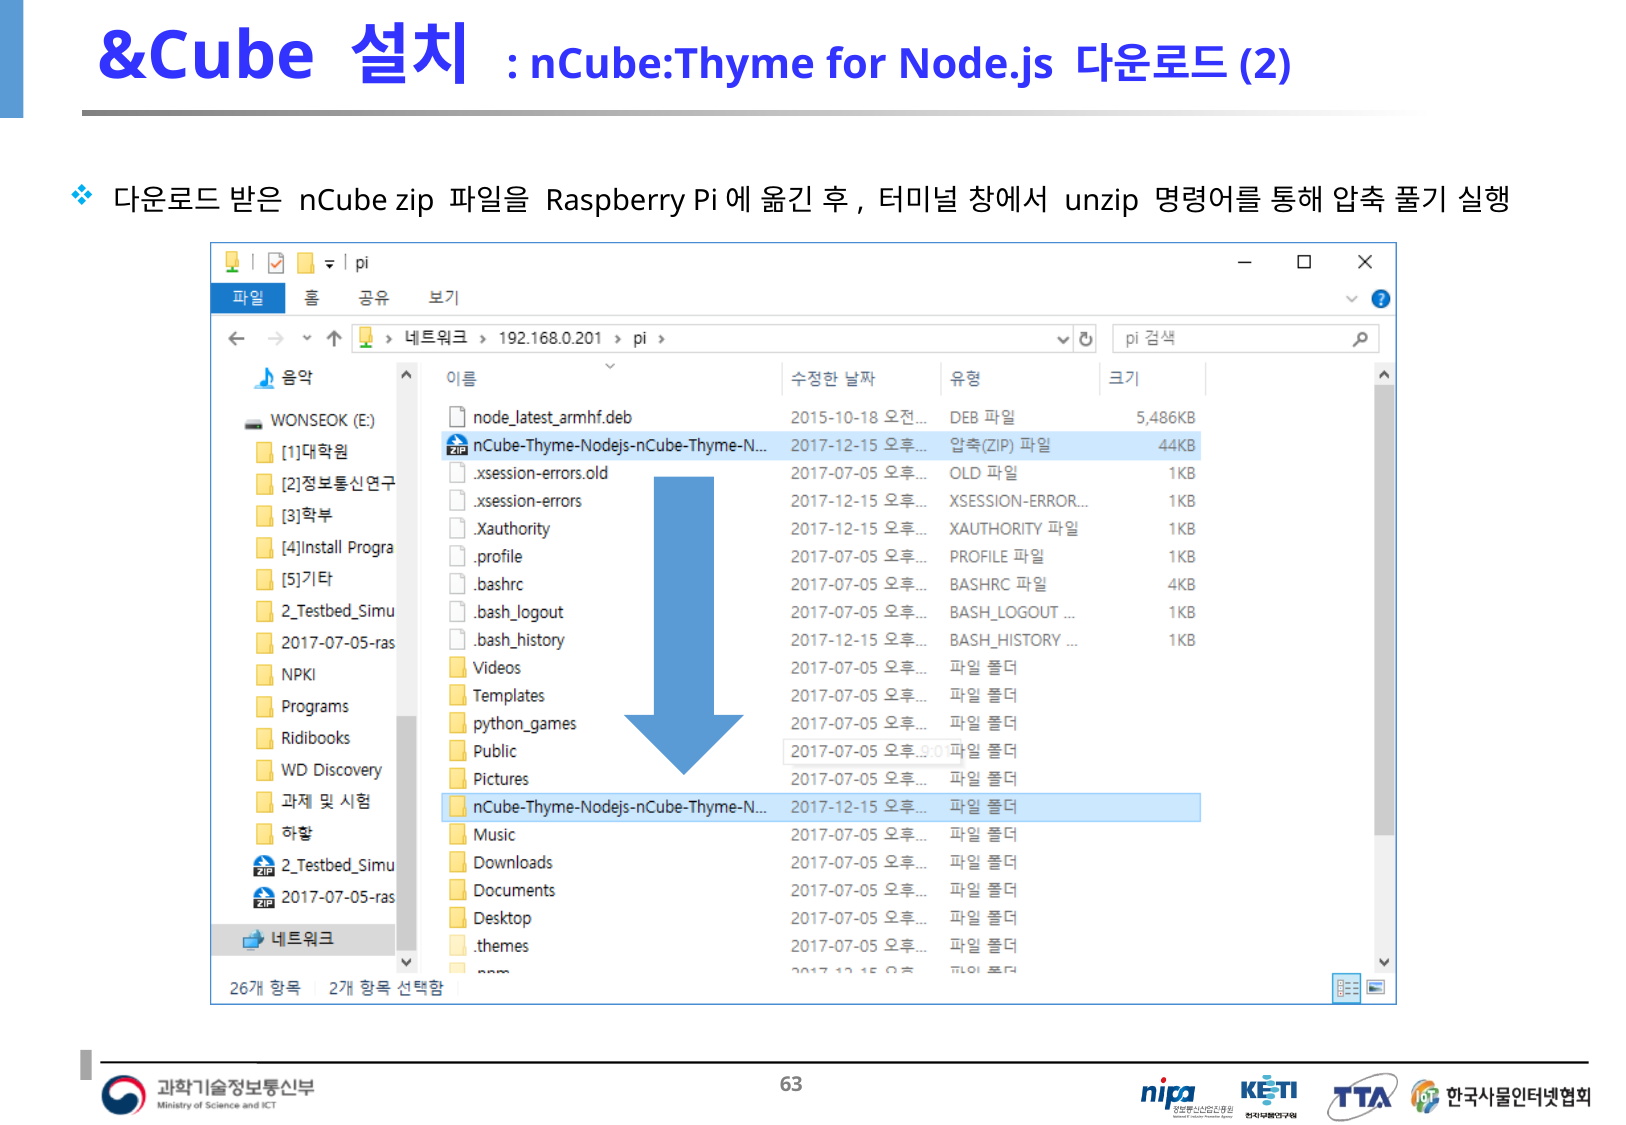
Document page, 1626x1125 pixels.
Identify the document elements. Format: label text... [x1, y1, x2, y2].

picture [100, 1067, 317, 1117]
picture [1327, 1056, 1398, 1125]
text_box 다운로드 받은 nCube zip 파일을 Raspberry Pi에 옮긴 후, 터미널 창에서 unzip 명령어를 통해 압축 풀기 실행 [53, 156, 1578, 1035]
title &Cube 설치 : nCube:Thyme for Node.js 다운로드(2) [82, 0, 1593, 114]
picture [1136, 1075, 1300, 1120]
picture [210, 242, 1397, 1005]
picture [1409, 1078, 1592, 1115]
